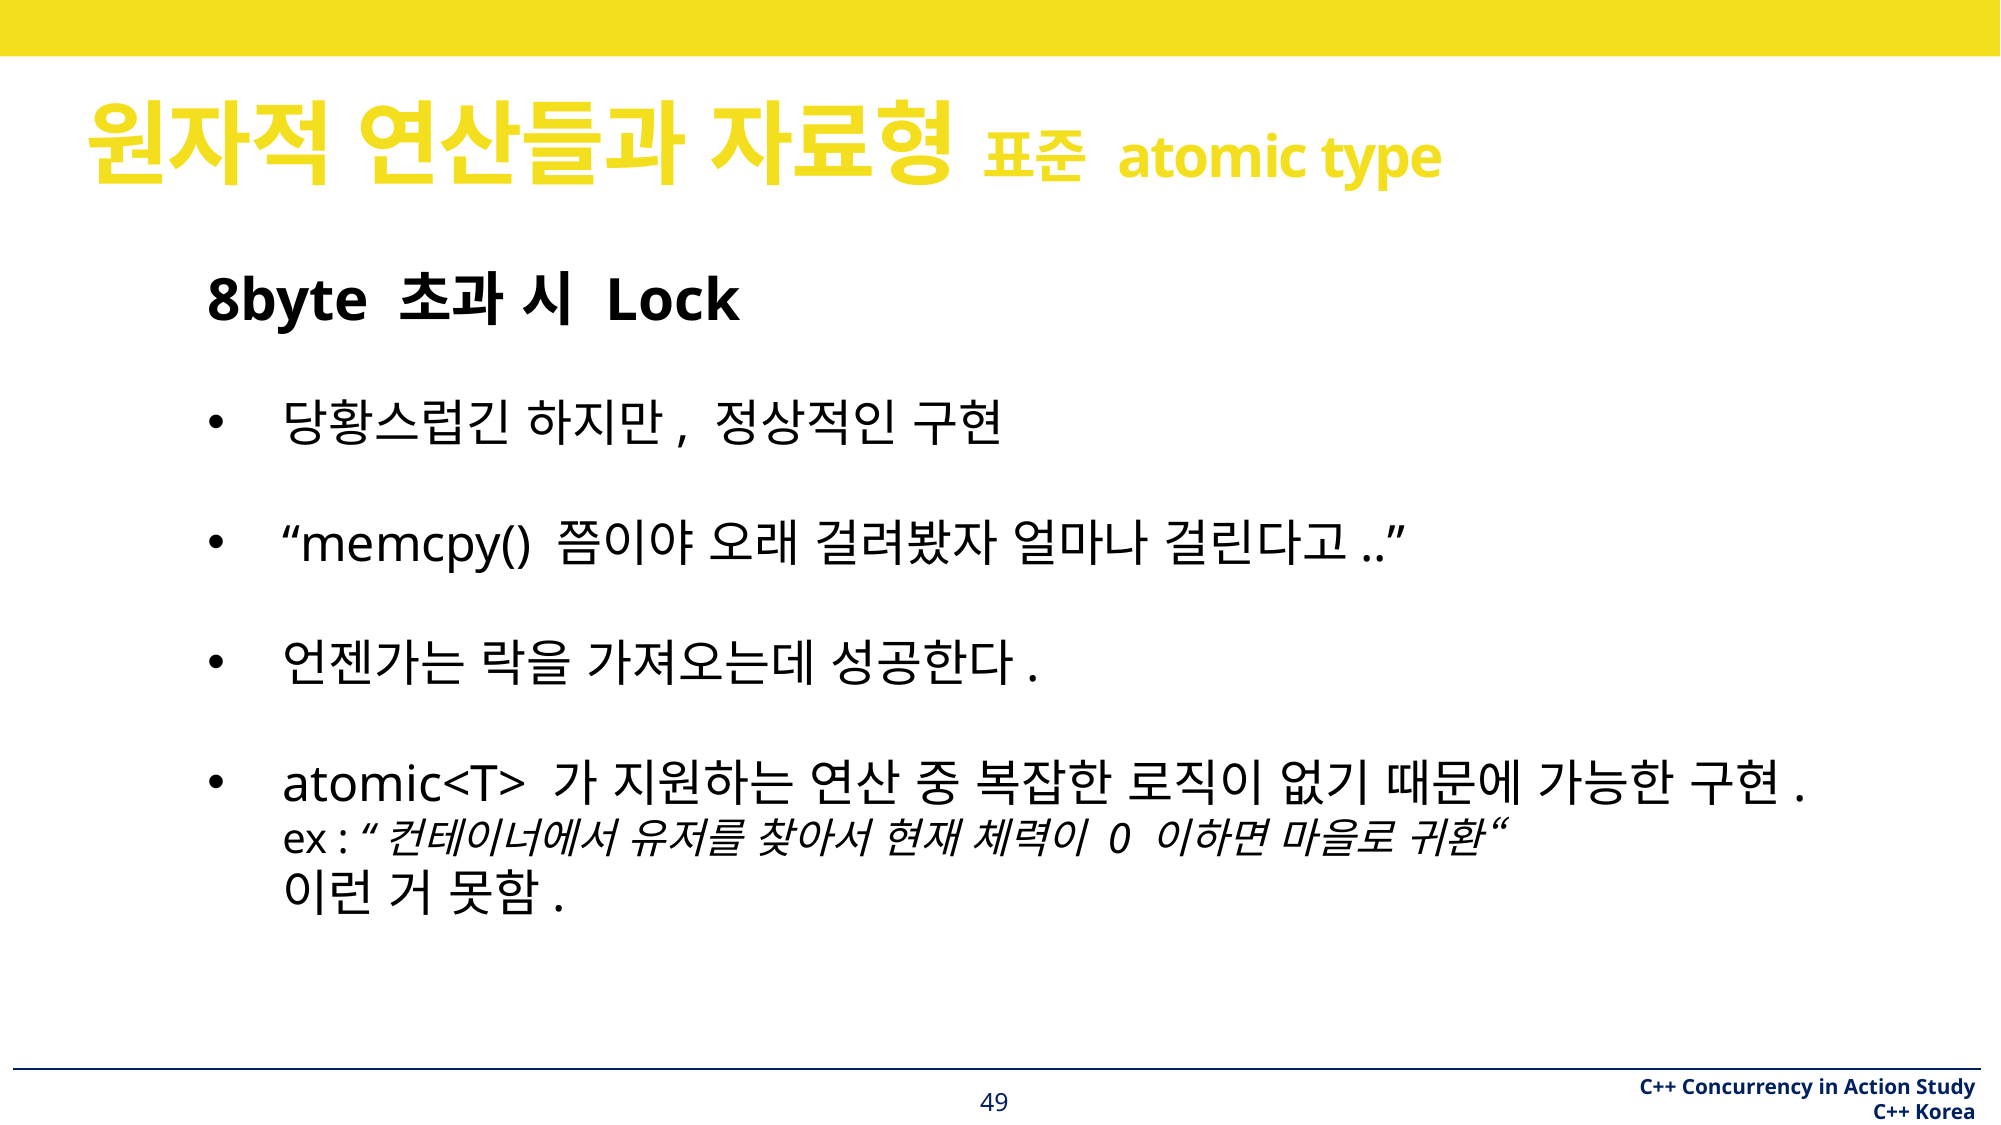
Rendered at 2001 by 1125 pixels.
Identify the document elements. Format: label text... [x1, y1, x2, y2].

text_box 8byte 초과 시 Lock 당황스럽긴 하지만, 정상적인 구현 “memcpy() 쯤이야 오래 걸려봤자 얼마나 걸린다고..” 언젠가는 락을 가져오는데 성공한다. atomic<T> 가 지원하는 연산 중 복잡한 로직이 없기 때문에 가능한 구현. ex : “컨테이너에서 유저를 찾아서 현재 체력이 0 이하면 마을로 귀환“ 이런 거 못함. [207, 261, 1808, 922]
slide_number 49 [911, 1078, 1078, 1125]
title 원자적 연산들과 자료형 표준 atomic type [85, 98, 1915, 198]
